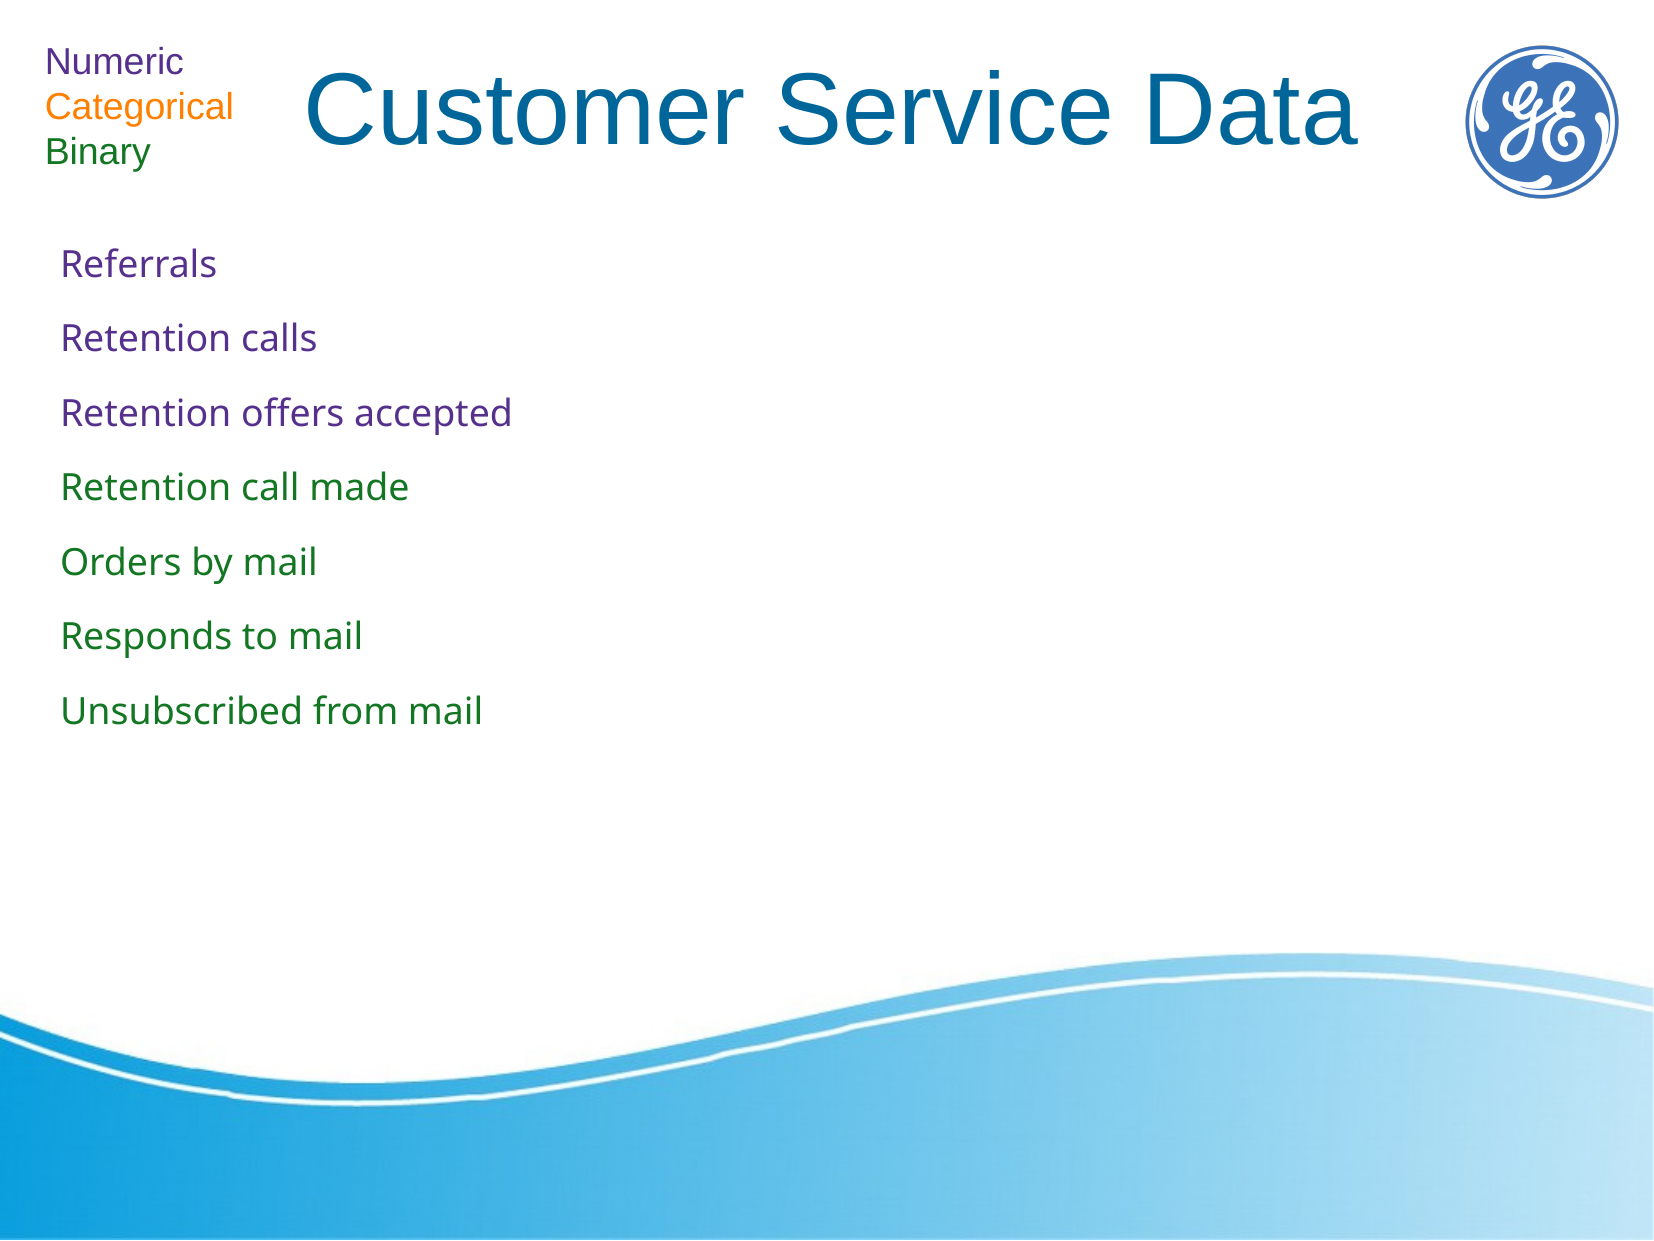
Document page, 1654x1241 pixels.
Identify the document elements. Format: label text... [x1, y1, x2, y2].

text_box Numeric Categorical Binary [29, 29, 375, 171]
picture [0, 952, 1654, 1240]
picture [1464, 44, 1621, 201]
text_box Customer Service Data [86, 0, 1575, 207]
text_box Referrals Retention calls Retention offers accepted Retention call made Orders by mail Responds to mail Unsubscribed from mail [59, 239, 570, 975]
